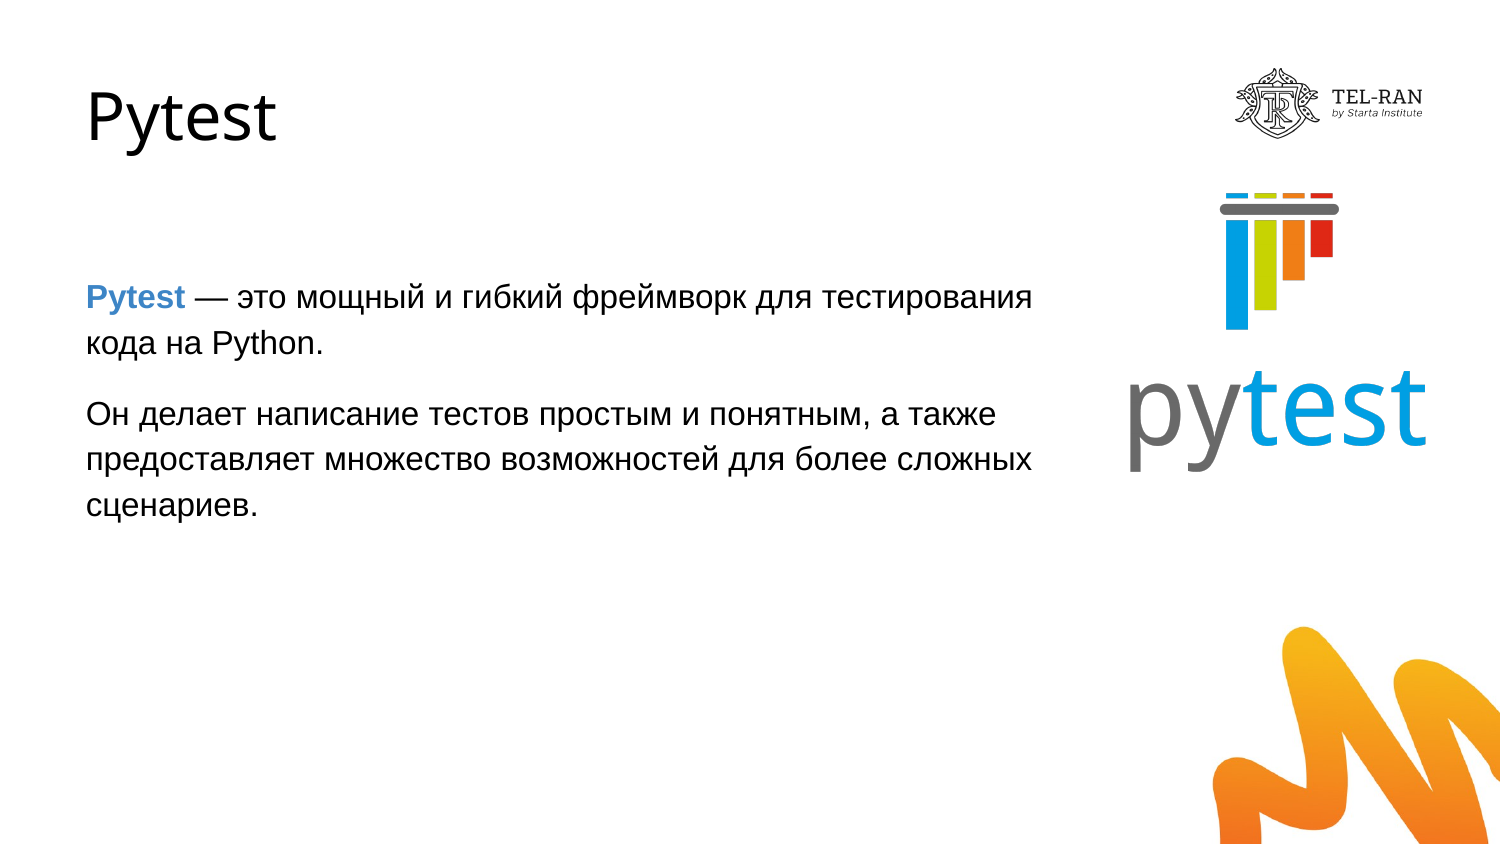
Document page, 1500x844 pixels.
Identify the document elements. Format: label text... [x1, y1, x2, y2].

picture [1093, 150, 1471, 528]
list Pytest — это мощный и гибкий фреймворк для тестирования кода на Python. Он делает написание тестов простым и понятным, а также предоставляет множество возможностей для более сложных сценариев. [70, 253, 1088, 759]
picture [1237, 68, 1422, 139]
picture [1211, 625, 1500, 844]
title Pytest [70, 59, 1237, 230]
